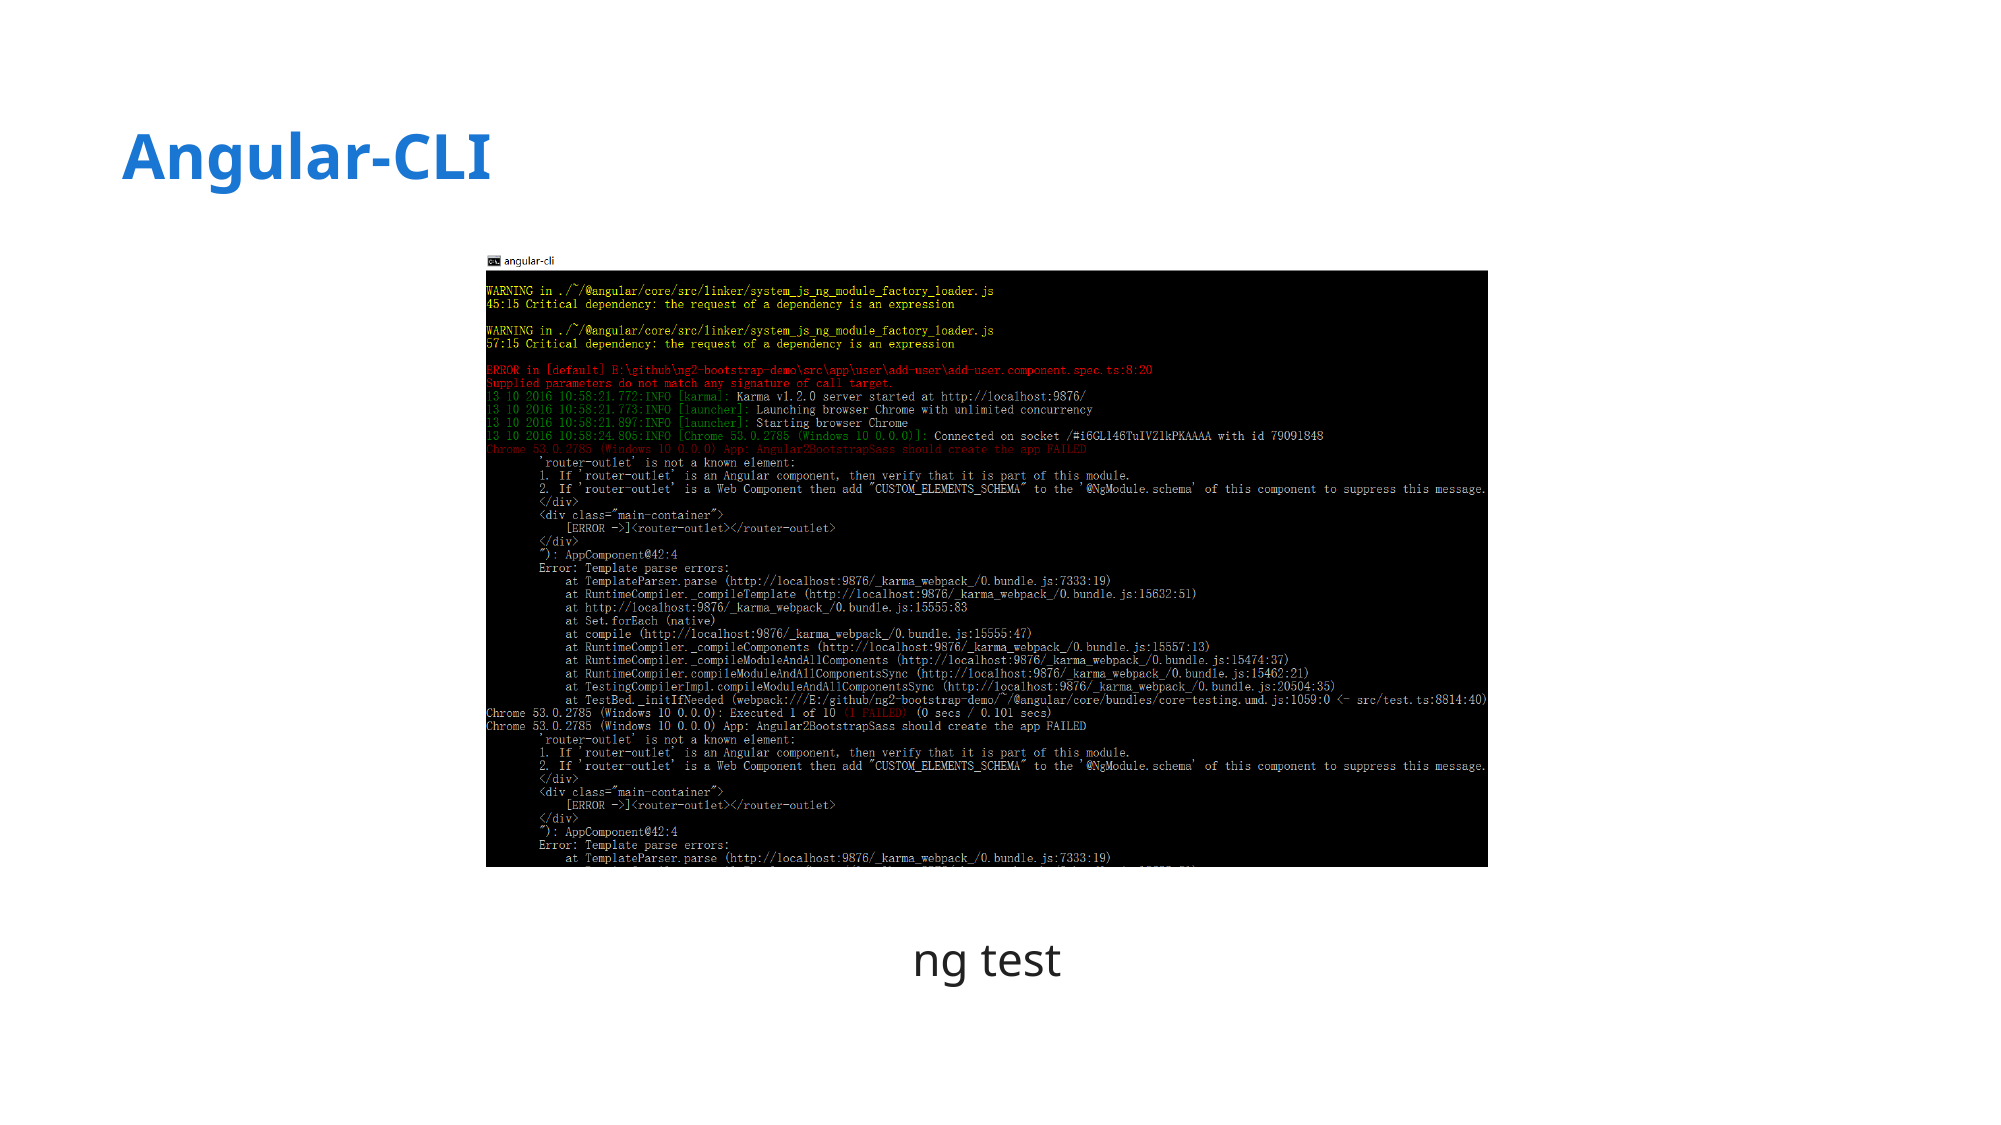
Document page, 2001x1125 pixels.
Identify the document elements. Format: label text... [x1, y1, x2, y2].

text_box Angular-CLI [102, 22, 1872, 213]
text_box ng test [102, 902, 1872, 1030]
picture [486, 251, 1488, 867]
